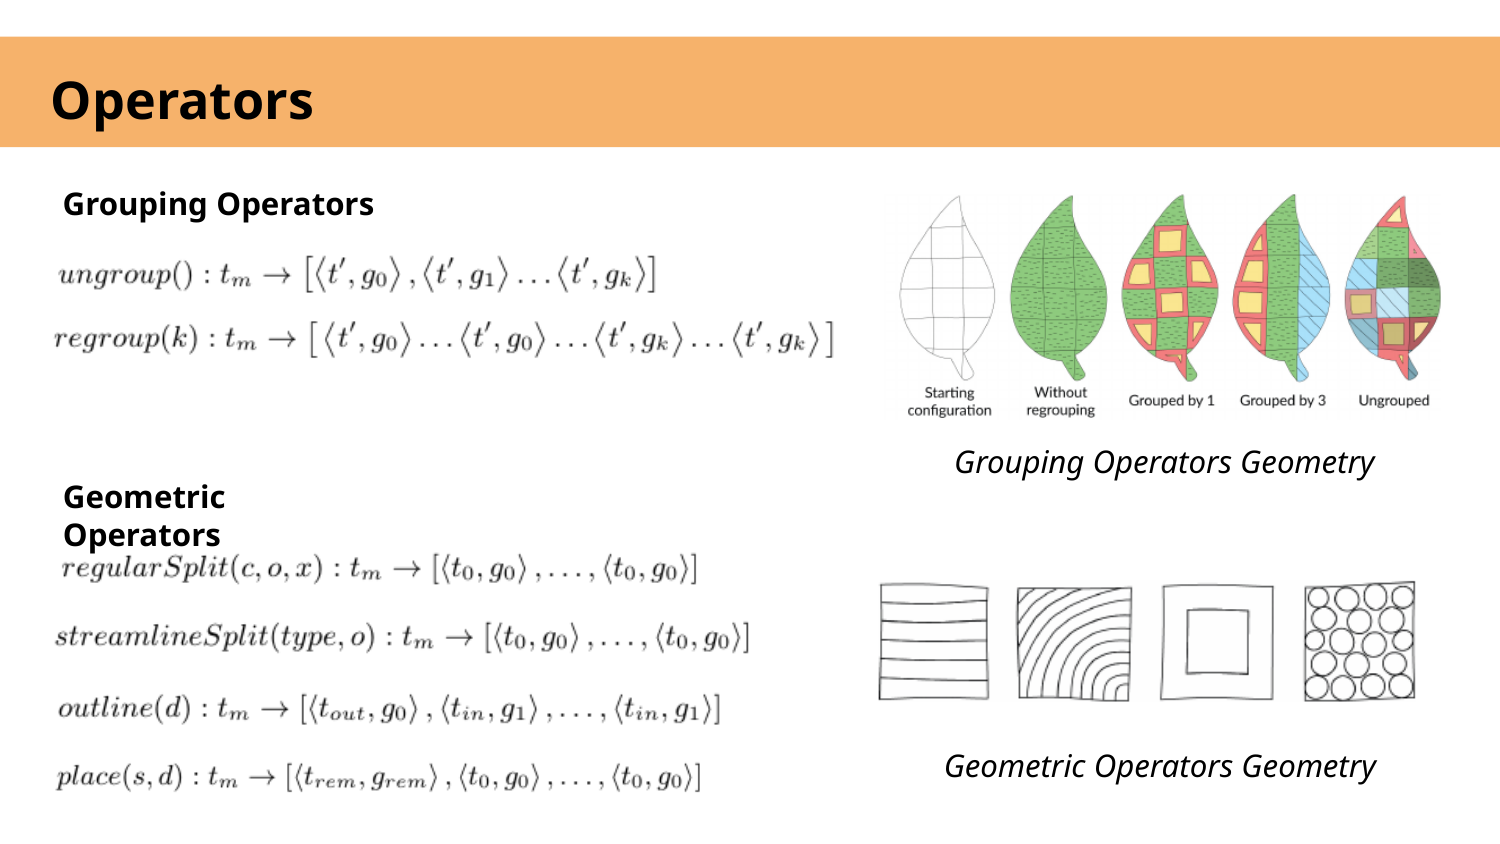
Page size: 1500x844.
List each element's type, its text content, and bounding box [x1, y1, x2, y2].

text_box Grouping Operators [47, 169, 417, 220]
picture [39, 529, 719, 602]
text_box Operators [35, 52, 393, 132]
picture [31, 679, 758, 811]
text_box Geometric Operators Geometry [928, 731, 1395, 782]
picture [869, 157, 1471, 435]
text_box Grouping Operators Geometry [905, 443, 1424, 478]
picture [28, 245, 853, 378]
picture [24, 607, 765, 671]
text_box [0, 36, 1500, 148]
picture [792, 558, 1479, 719]
text_box Geometric Operators [47, 462, 381, 513]
